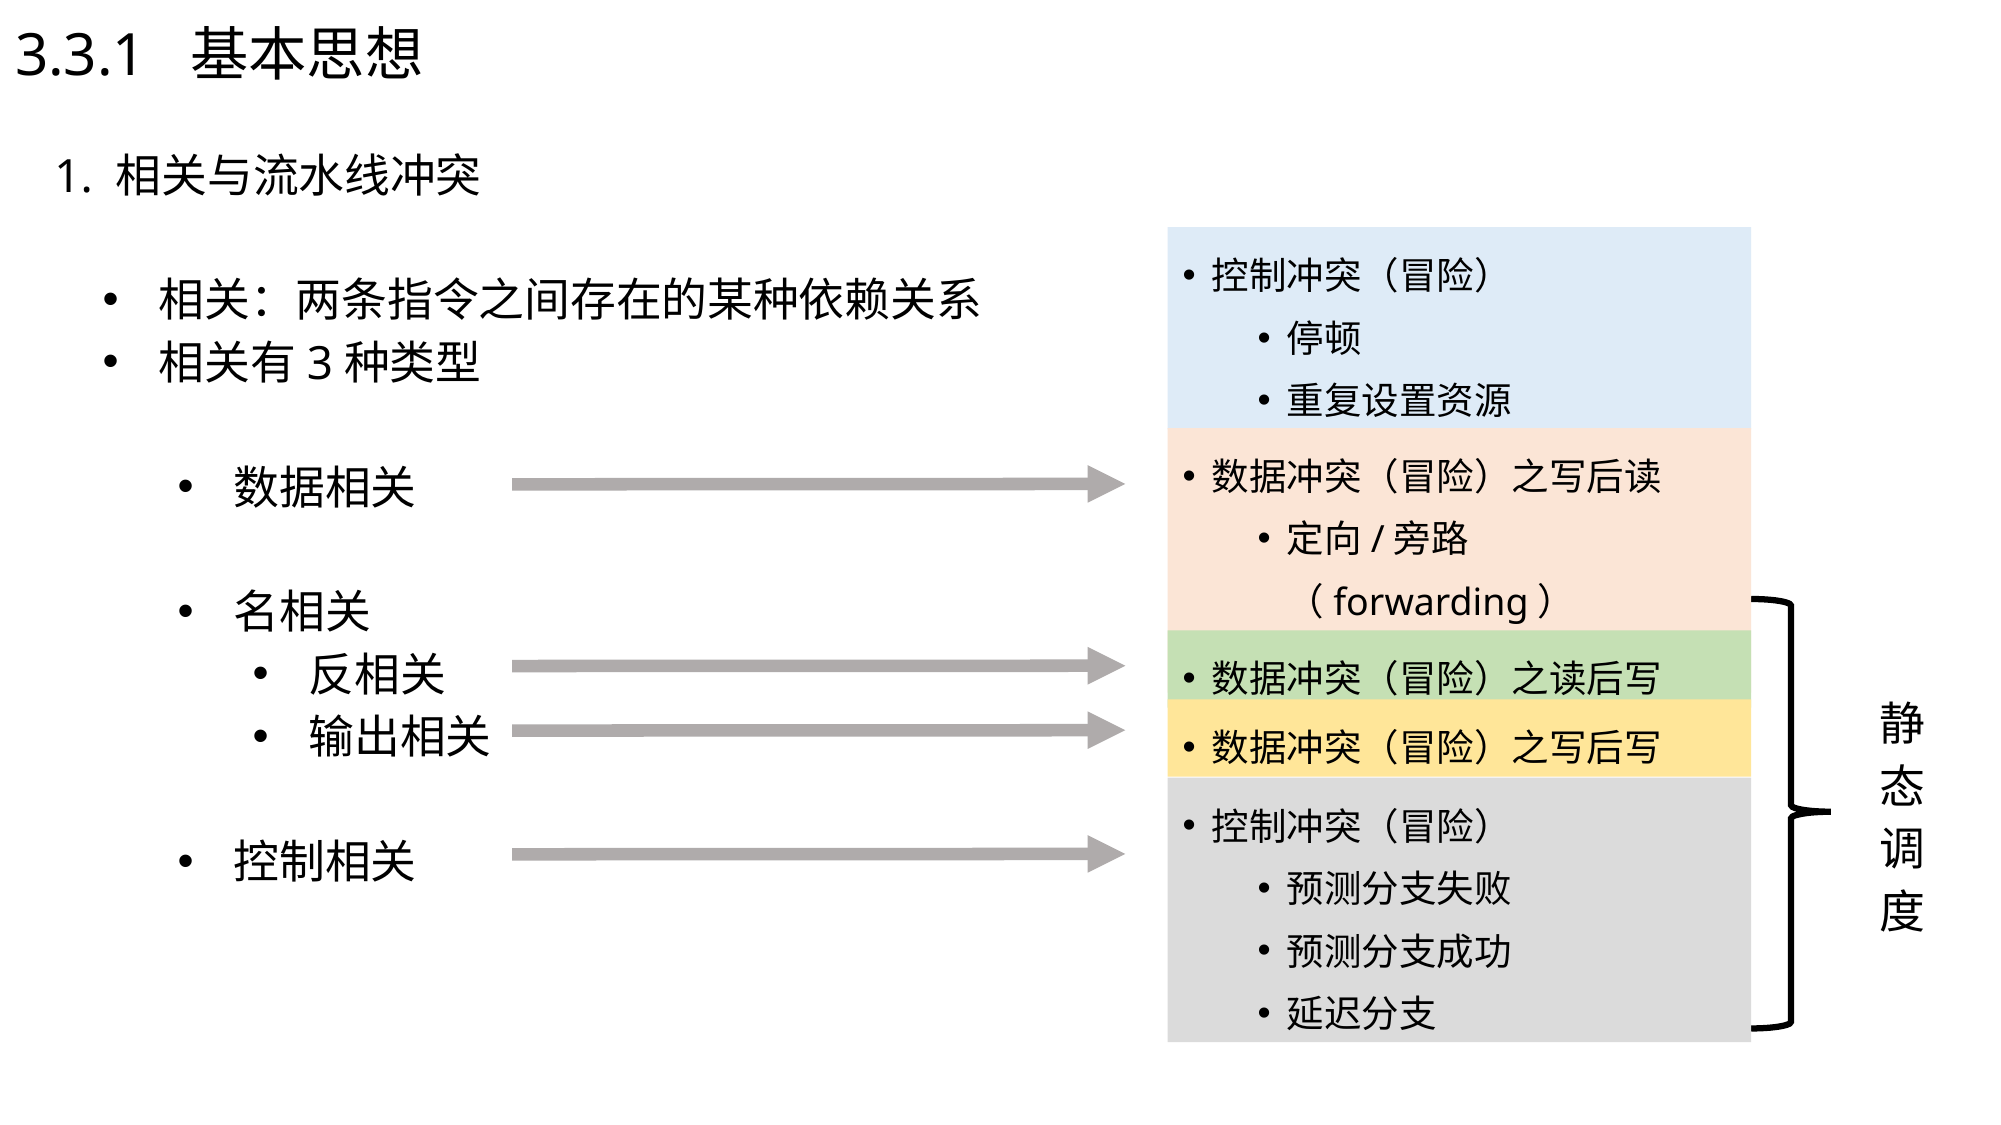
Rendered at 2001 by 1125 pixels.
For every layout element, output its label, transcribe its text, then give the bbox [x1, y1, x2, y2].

text_box 数据冲突（冒险）之写后读 定向/旁路 （forwarding） 编译器指令调度 [1167, 428, 1752, 630]
text_box 控制冲突（冒险） 停顿 重复设置资源 [1167, 227, 1752, 428]
text_box 静态调度 [1864, 679, 1948, 945]
text_box 相关：两条指令之间存在的某种依赖关系 相关有3种类型 数据相关 名相关 反相关 输出相关 控制相关 [12, 255, 1013, 1021]
text_box 数据冲突（冒险）之写后写 [1167, 699, 1752, 777]
text_box 控制冲突（冒险） 预测分支失败 预测分支成功 延迟分支 [1167, 777, 1752, 1043]
text_box 1. 相关与流水线冲突 [39, 132, 986, 255]
text_box [1752, 598, 1831, 1029]
text_box 3.3.1 基本思想 [0, 0, 1263, 113]
text_box 数据冲突（冒险）之读后写 [1167, 630, 1752, 699]
